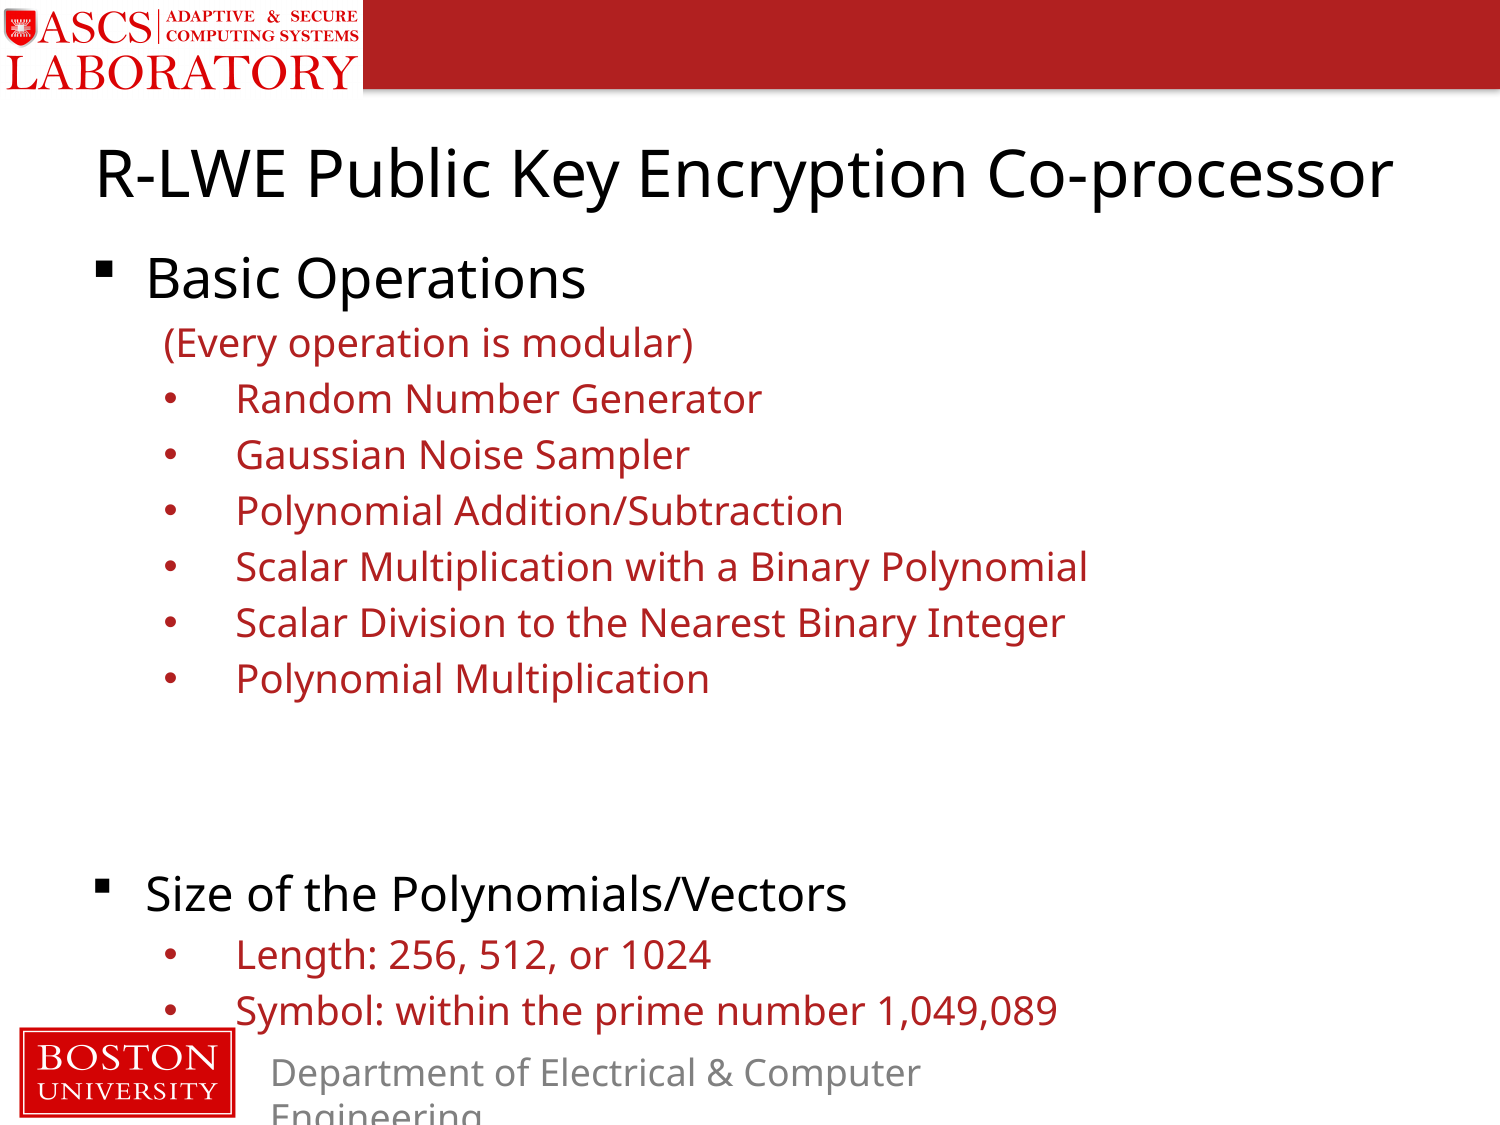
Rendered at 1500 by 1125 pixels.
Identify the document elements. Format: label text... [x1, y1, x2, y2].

picture [19, 1027, 236, 1118]
title R-LWE Public Key Encryption Co-processor [70, 115, 1421, 227]
list Basic Operations (Every operation is modular) Random Number Generator Gaussian Noise Sampler Polynomial Addition/Subtraction Scalar Multiplication with a Binary Polynomial Scalar Division to the Nearest Binary Integer Polynomial Multiplication Size of the Polynomials/Vectors Length: 256, 512, or 1024 Symbol: within the prime number 1,049,089 [76, 234, 1500, 1042]
picture [0, 0, 363, 100]
